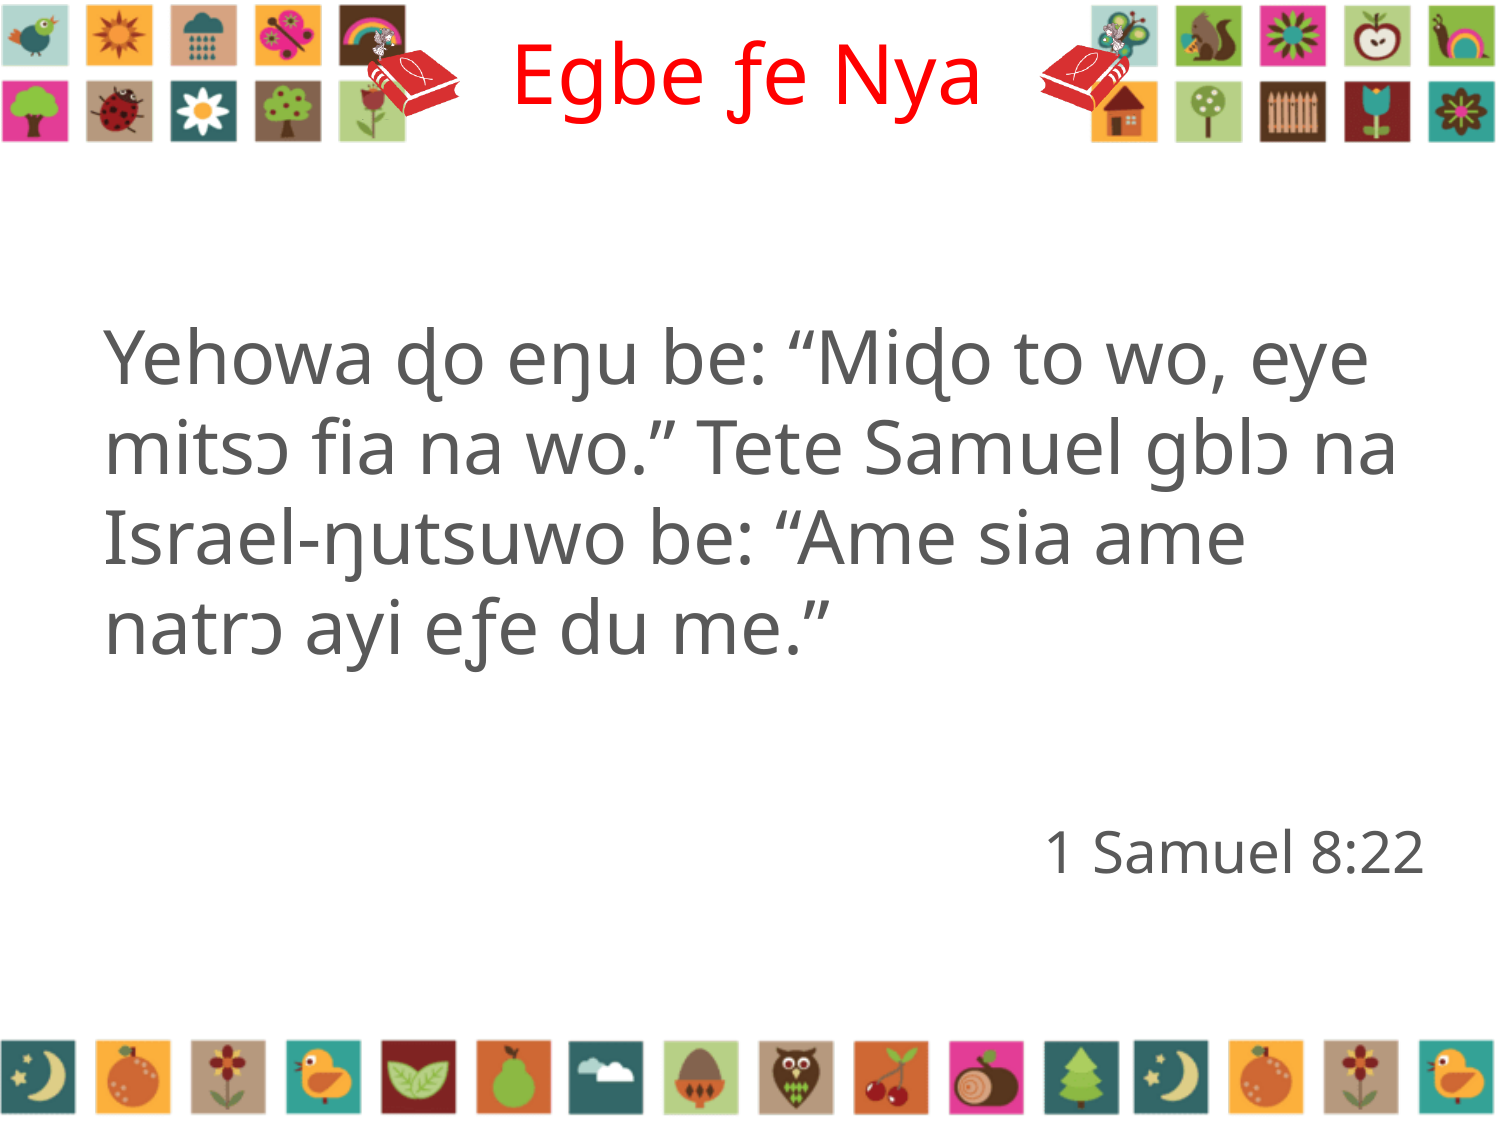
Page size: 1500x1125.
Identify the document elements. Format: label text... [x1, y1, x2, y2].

text_box 1 Samuel 8:22 [808, 807, 1441, 893]
text_box Egbe ƒe Nya [425, 13, 1078, 129]
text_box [0, 1028, 1500, 1118]
picture [0, 3, 492, 150]
picture [1008, 3, 1500, 150]
text_box Yehowa ɖo eŋu be: “Miɖo to wo, eye mitsɔ fia na wo.” Tete Samuel gblɔ na Israel-ŋutsuwo be: “Ame sia ame natrɔ ayi eƒe du me.” [88, 302, 1436, 678]
